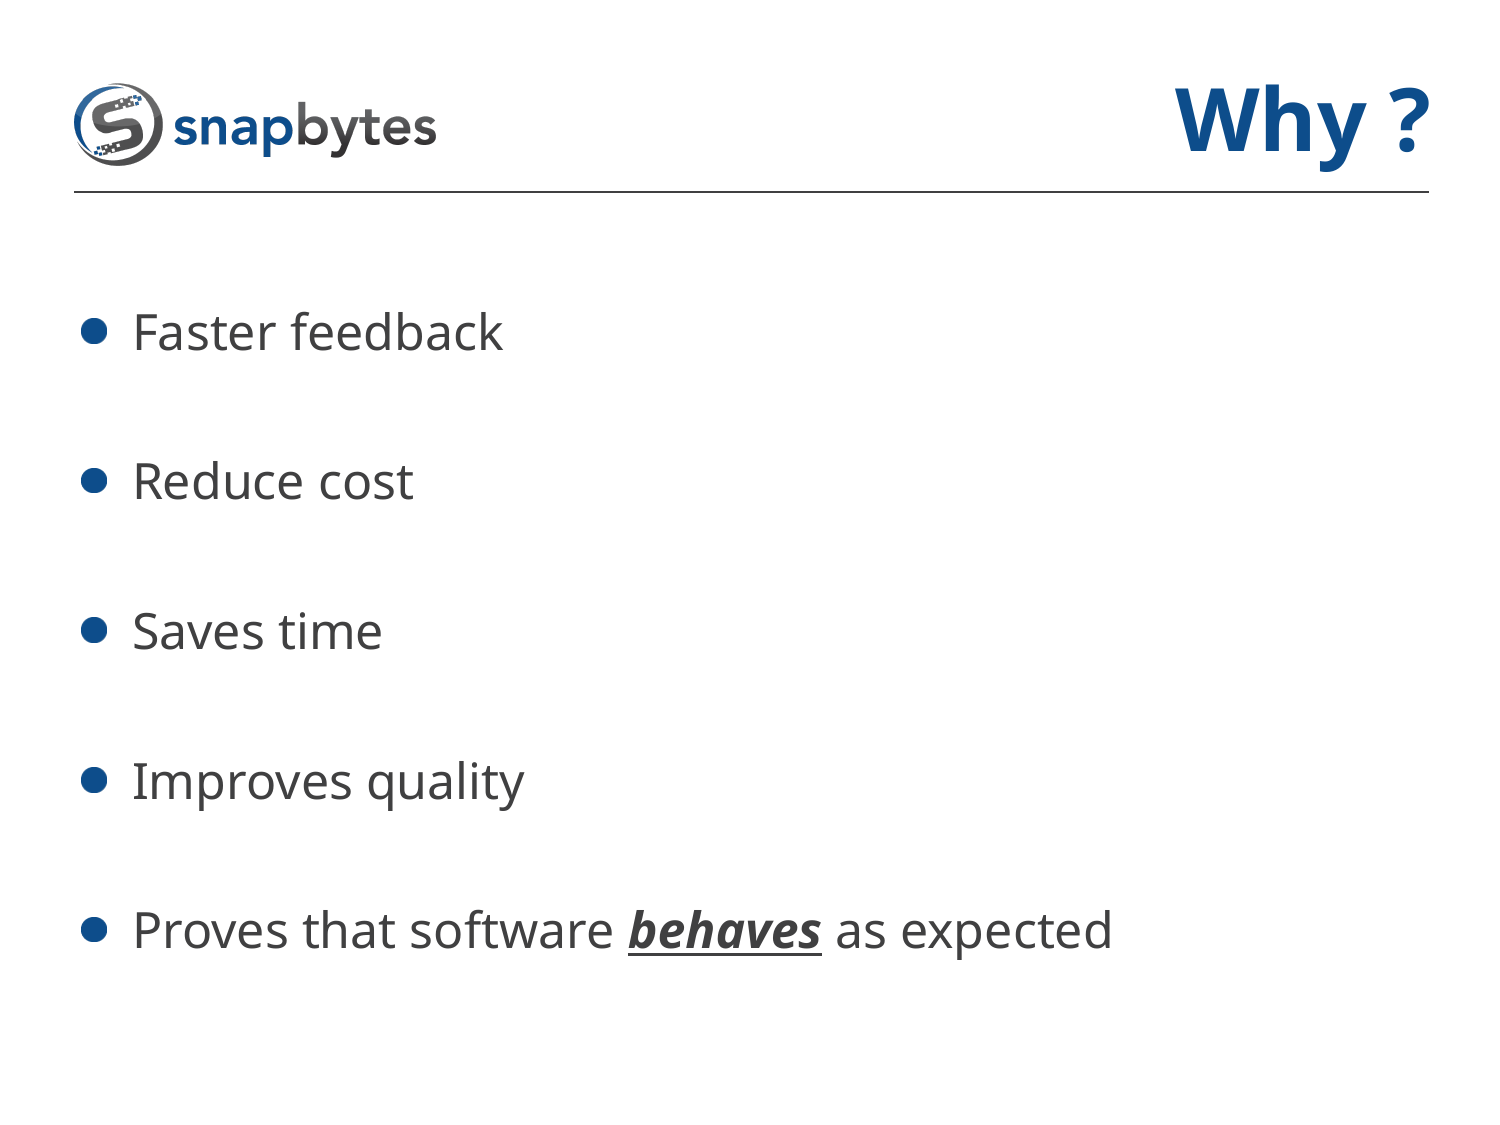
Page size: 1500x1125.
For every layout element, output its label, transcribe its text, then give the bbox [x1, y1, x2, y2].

picture [66, 66, 436, 166]
picture [81, 617, 107, 643]
picture [81, 468, 107, 493]
title Why ? [459, 54, 1440, 191]
list Faster feedback Reduce cost Saves time Improves quality Proves that software behaves as expected [73, 218, 1440, 1014]
picture [81, 318, 107, 344]
picture [81, 767, 107, 793]
picture [81, 917, 107, 942]
